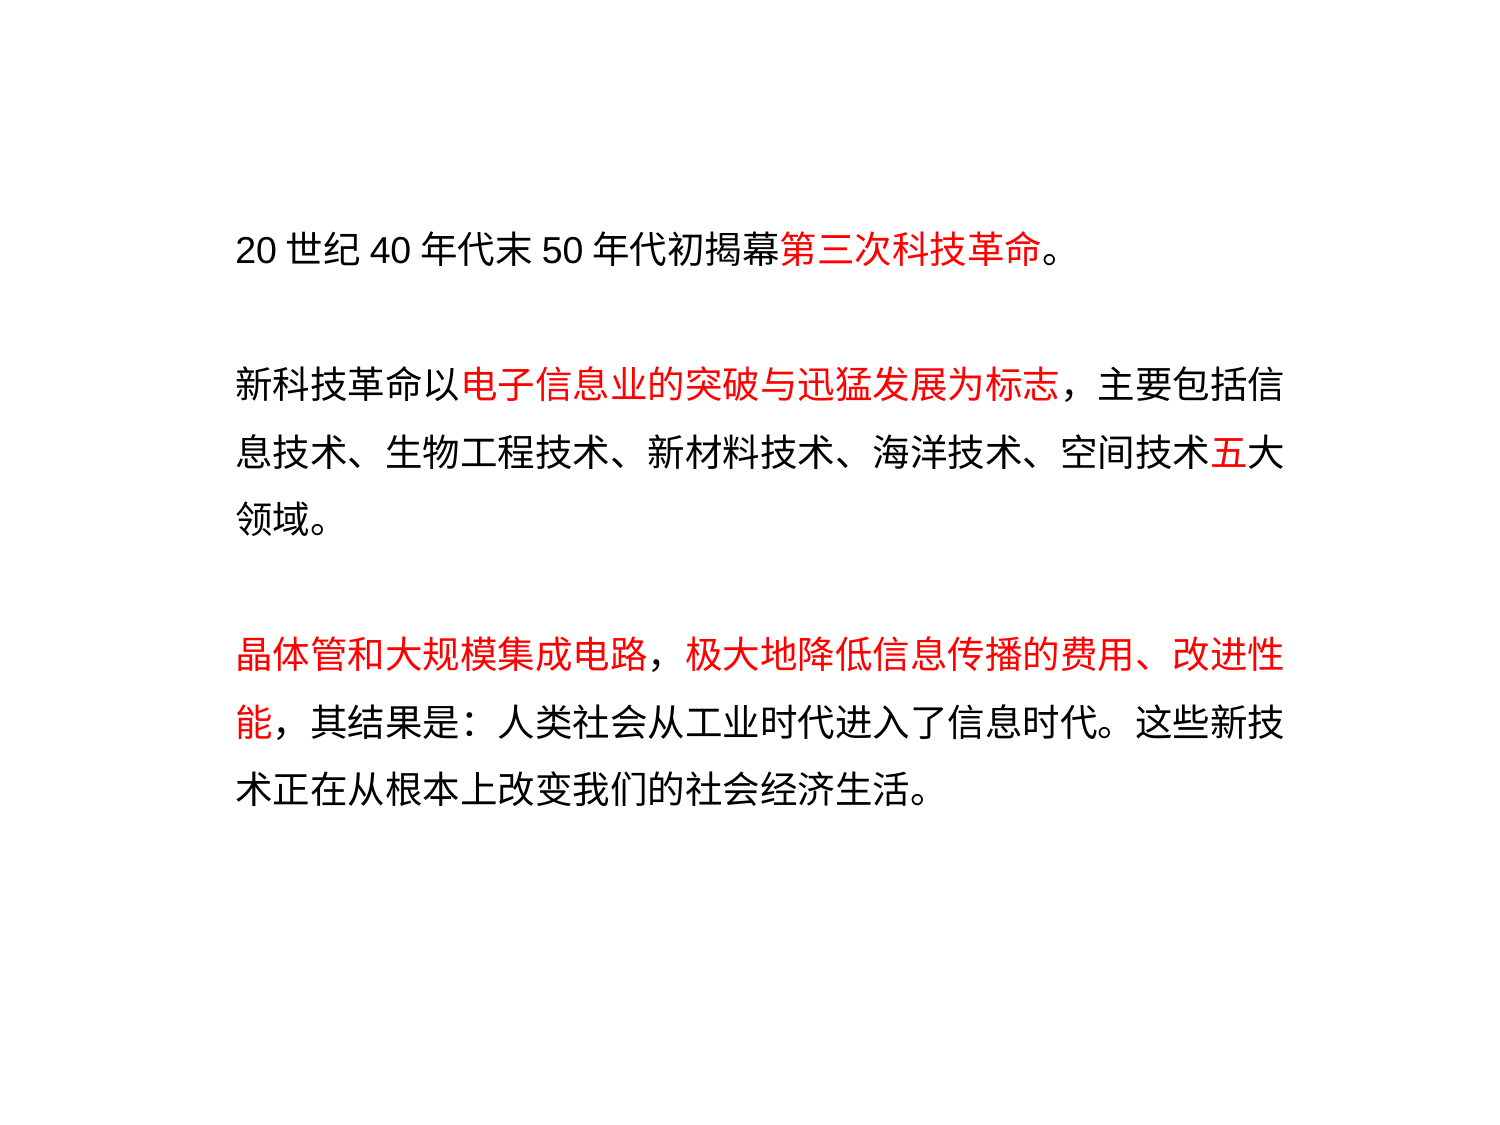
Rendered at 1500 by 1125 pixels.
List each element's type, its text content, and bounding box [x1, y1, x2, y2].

text_box 20世纪40年代末50年代初揭幕第三次科技革命。 新科技革命以电子信息业的突破与迅猛发展为标志，主要包括信息技术、生物工程技术、新材料技术、海洋技术、空间技术五大领域。 晶体管和大规模集成电路，极大地降低信息传播的费用、改进性能，其结果是：人类社会从工业时代进入了信息时代。这些新技术正在从根本上改变我们的社会经济生活。 [220, 196, 1308, 909]
